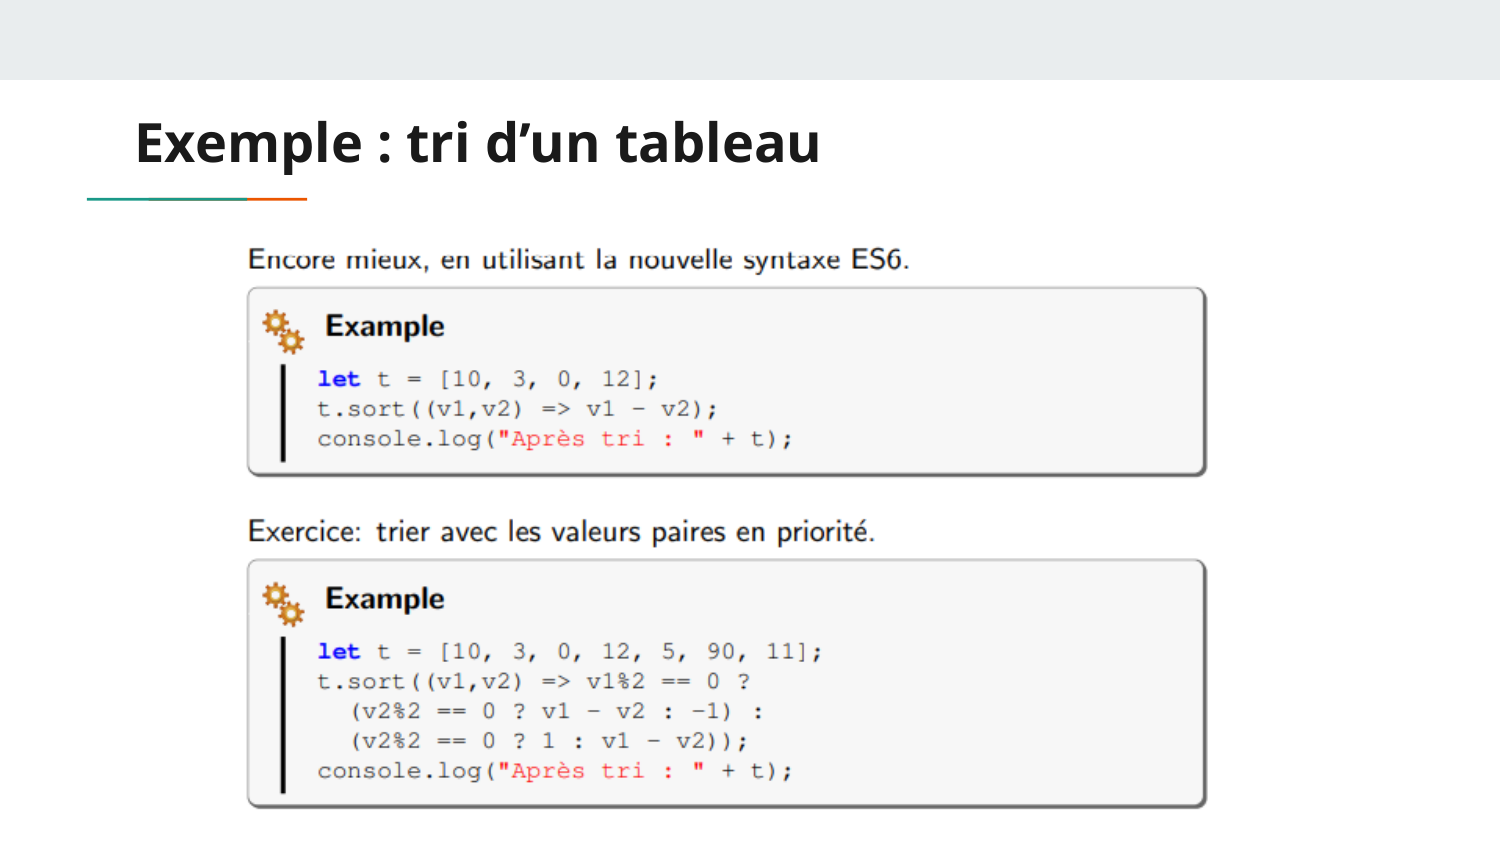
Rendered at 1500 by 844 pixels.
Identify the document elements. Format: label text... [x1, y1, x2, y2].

title Exemple : tri d’un tableau [119, 92, 1381, 181]
picture [225, 214, 1233, 828]
